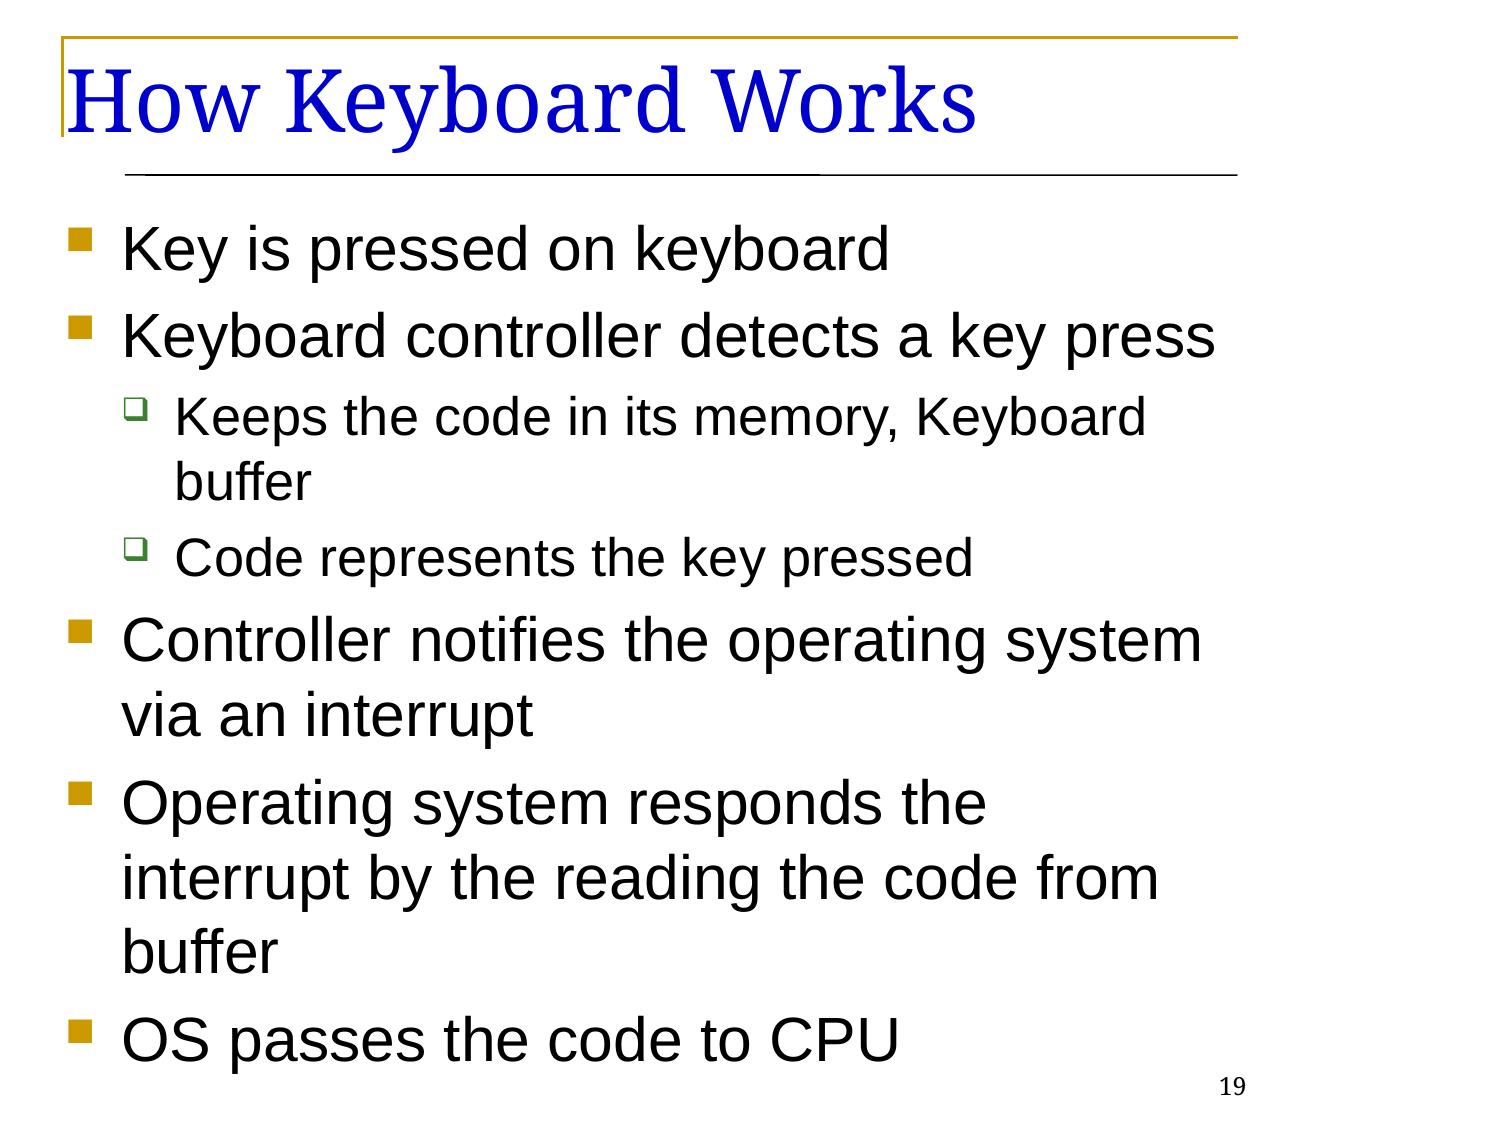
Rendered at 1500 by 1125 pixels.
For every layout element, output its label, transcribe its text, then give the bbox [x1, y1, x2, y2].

slide_number 19 [912, 1050, 1262, 1113]
title How Keyboard Works [49, 37, 1251, 188]
list Key is pressed on keyboard Keyboard controller detects a key press Keeps the code in its memory, Keyboard buffer Code represents the key pressed Controller notifies the operating system via an interrupt Operating system responds the interrupt by the reading the code from buffer OS passes the code to CPU [49, 199, 1251, 1088]
